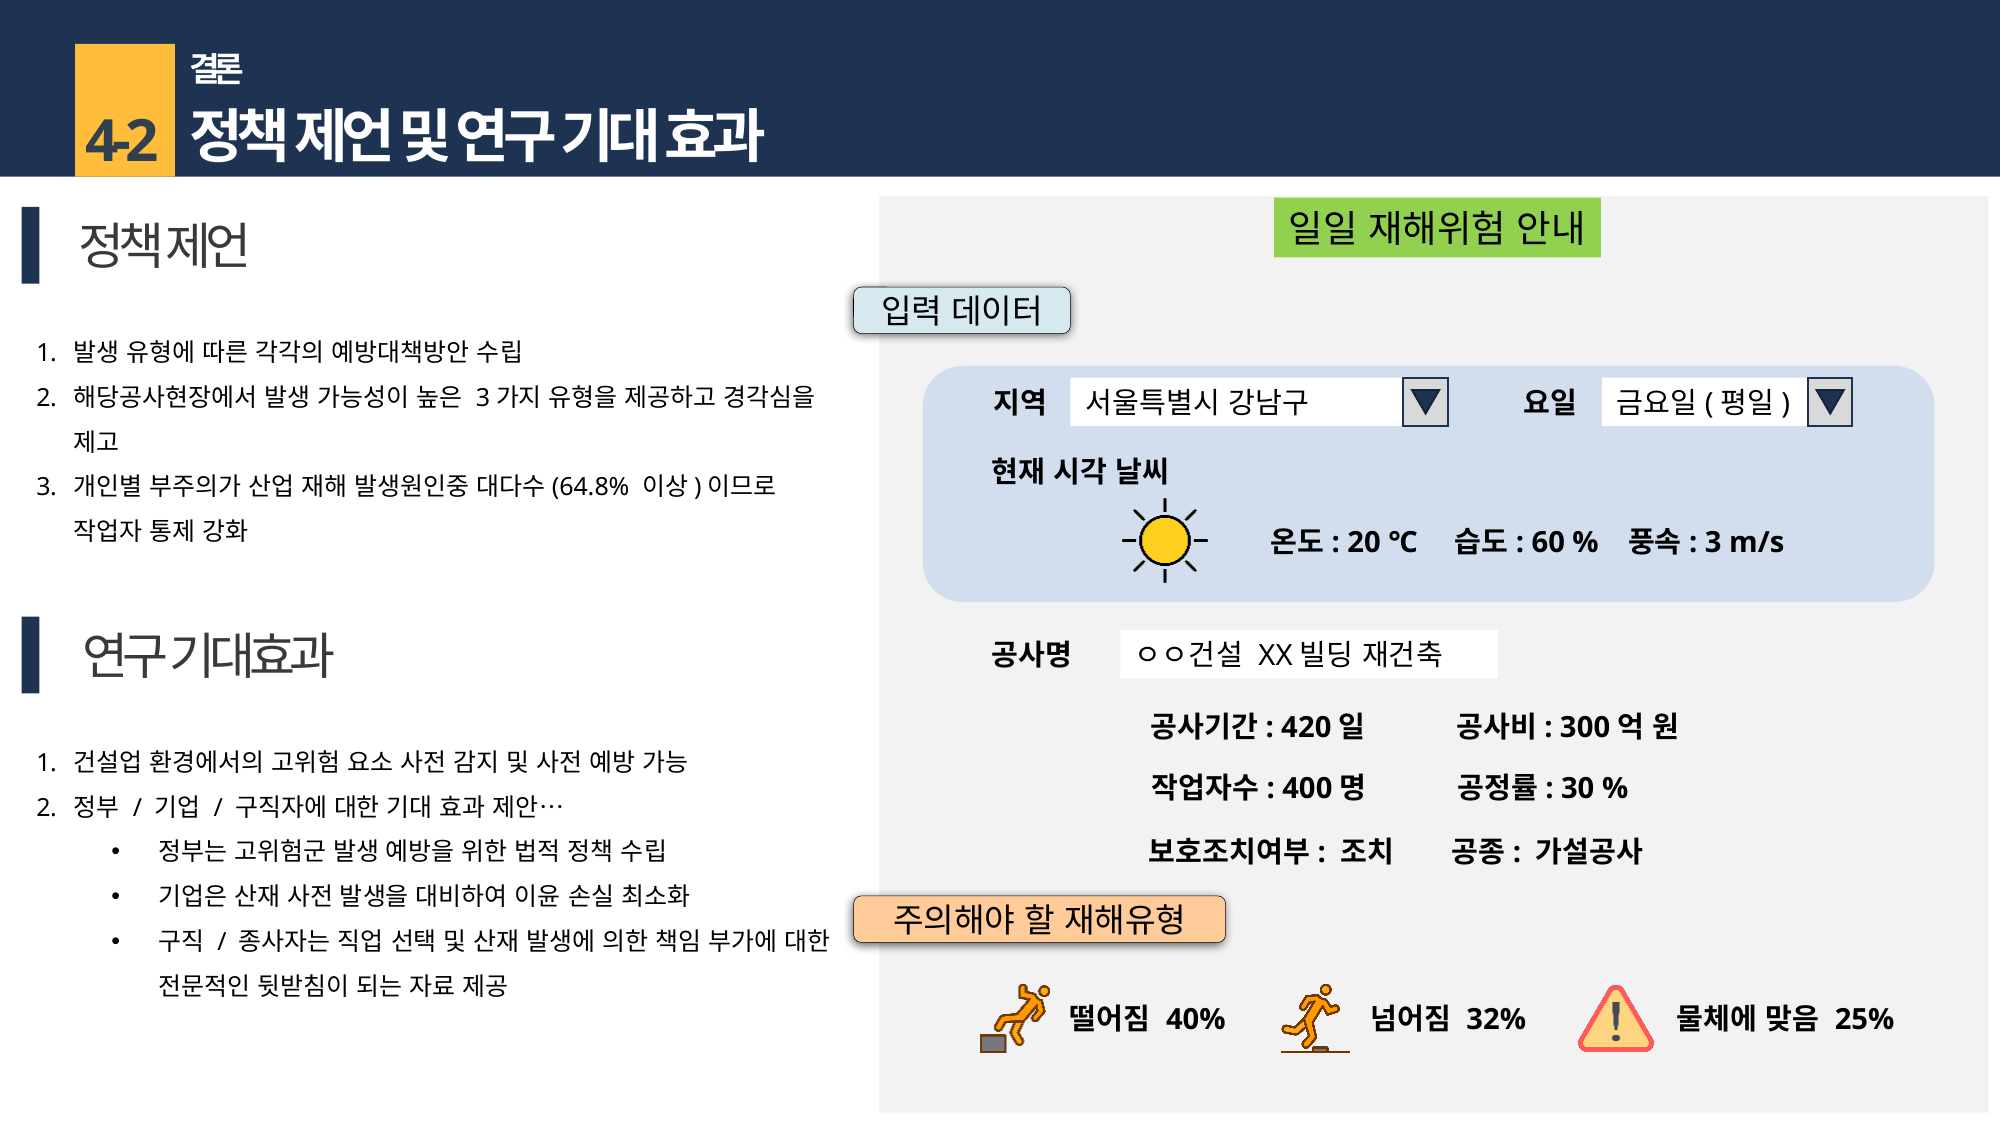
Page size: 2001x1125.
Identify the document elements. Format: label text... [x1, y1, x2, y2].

text_box 연구 기대효과 [68, 617, 351, 692]
text_box [21, 206, 40, 285]
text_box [976, 980, 1243, 1057]
text_box 일일 재해위험 안내 [1274, 197, 1601, 258]
text_box 발생 유형에 따른 각각의 예방대책방안 수립 해당공사현장에서 발생 가능성이 높은 3가지 유형을 제공하고 경각심을 제고 개인별 부주의가 산업 재해 발생원인중 대다수(64.8% 이상)이므로 작업자 통제 강화 [21, 313, 846, 554]
text_box 작업자수: 400명 공정률: 30 % [1136, 761, 1644, 812]
text_box 공사명 [976, 628, 1123, 679]
text_box 공사기간: 420일 공사비: 300억 원 [1135, 701, 1695, 751]
text_box 보호조치여부: 조치 공종: 가설공사 [1133, 825, 1659, 876]
text_box 금요일(평일) [1606, 377, 1807, 427]
text_box 온도: 20 ℃ 습도: 60 % 풍속: 3 m/s [1255, 515, 1836, 566]
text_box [1807, 377, 1853, 426]
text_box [0, 0, 2000, 182]
text_box [21, 616, 40, 694]
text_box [1070, 377, 1448, 427]
text_box 지역 [978, 376, 1075, 427]
text_box ㅇㅇ건설 XX빌딩 재건축 [1123, 629, 1499, 679]
picture [1122, 498, 1208, 584]
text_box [1577, 980, 1915, 1057]
text_box [878, 195, 1989, 1114]
text_box 입력 데이터 [853, 287, 1071, 334]
text_box [921, 364, 1936, 603]
text_box 주의해야 할 재해유형 [853, 895, 1226, 943]
text_box 정책 제언 [63, 207, 267, 283]
text_box 요일 [1509, 376, 1606, 427]
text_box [1276, 980, 1543, 1057]
text_box 현재 시각 날씨 [976, 445, 1211, 496]
text_box 건설업 환경에서의 고위험 요소 사전 감지 및 사전 예방 가능 정부 / 기업 / 구직자에 대한 기대 효과 제안… 정부는 고위험군 발생 예방을 위한 법적 정책 수립 기업은 산재 사전 발생을 대비하여 이윤 손실 최소화 구직 / 종사자는 직업 선택 및 산재 발생에 의한 책임 부가에 대한 전문적인 뒷받침이 되는 자료 제공 [21, 723, 852, 1008]
